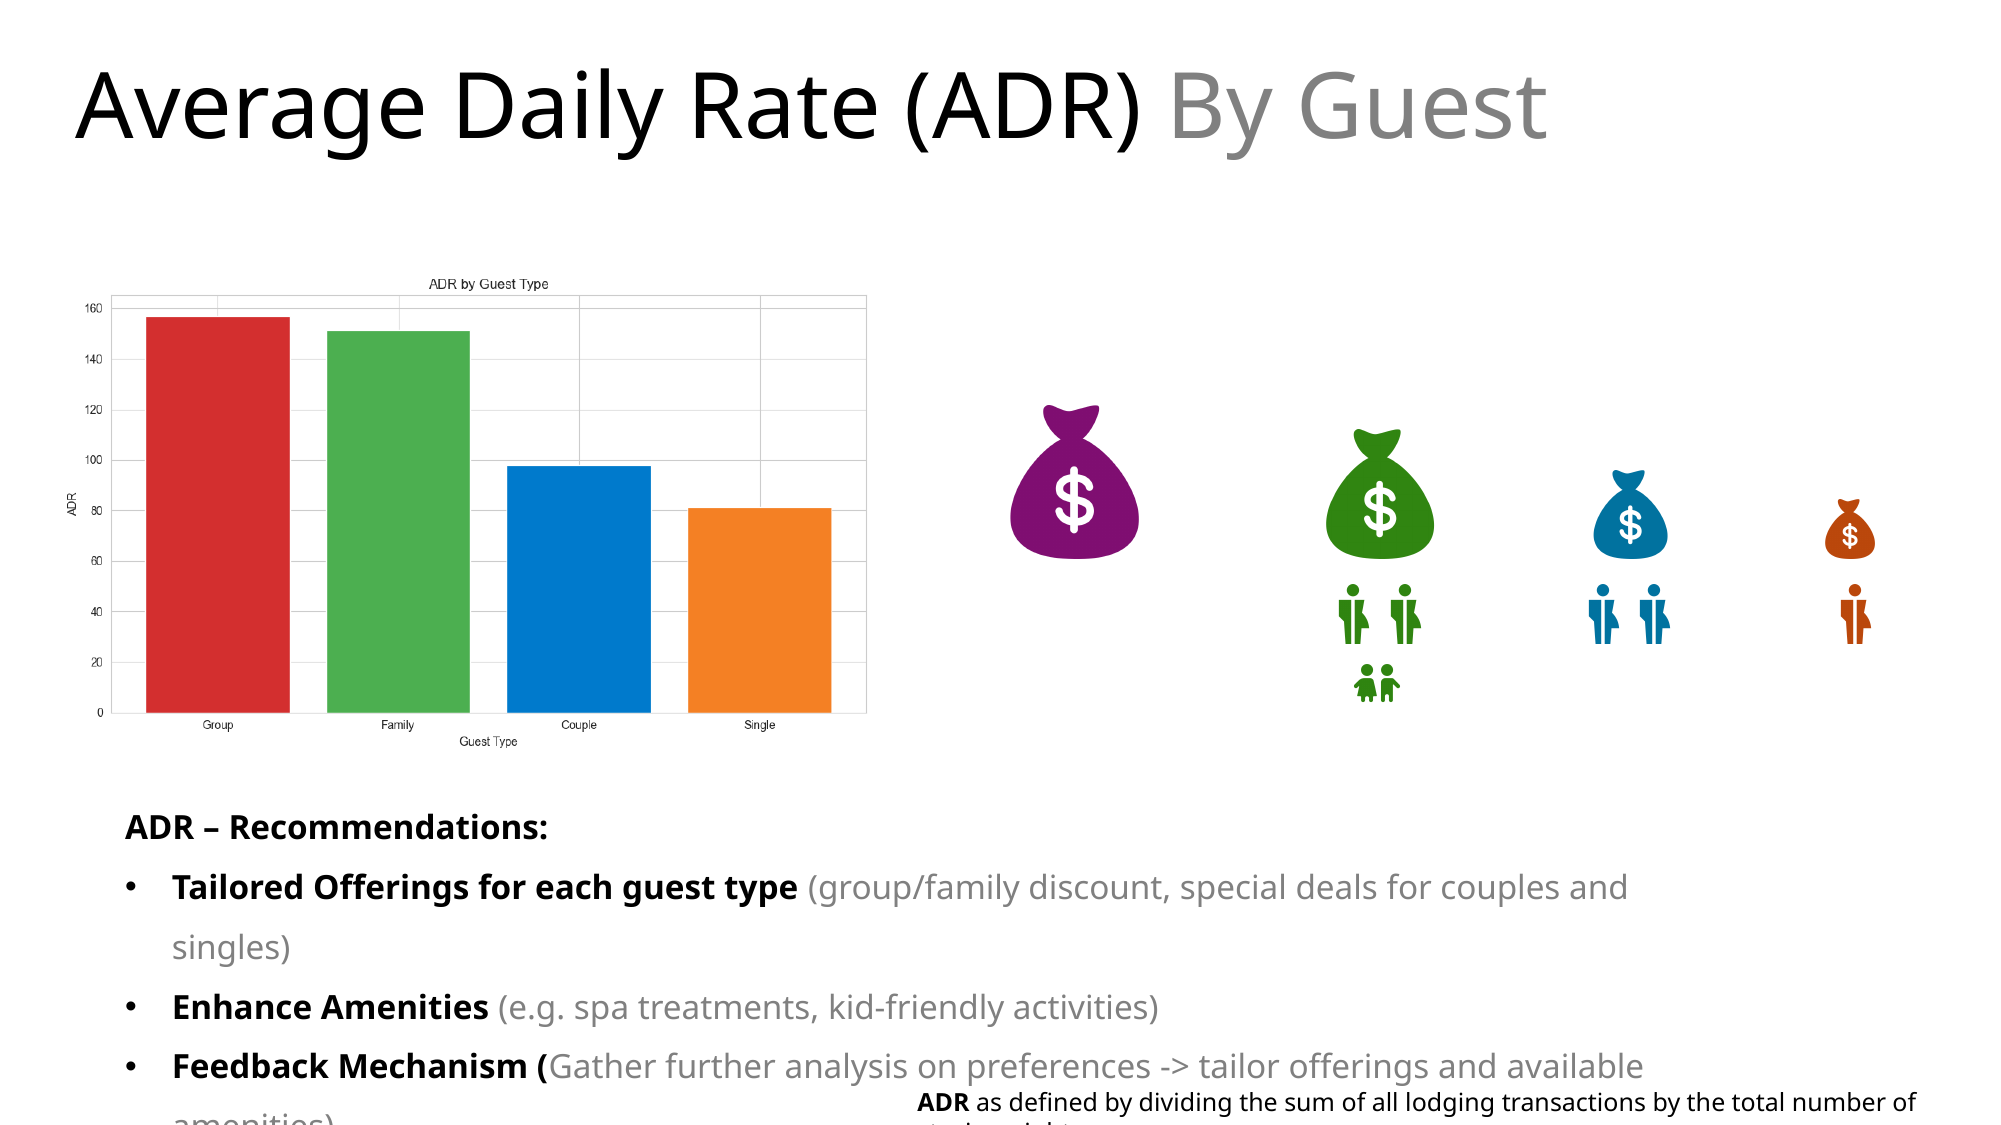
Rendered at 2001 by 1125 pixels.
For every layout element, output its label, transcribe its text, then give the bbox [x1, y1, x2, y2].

title Average Daily Rate (ADR) By Guest [60, 0, 1936, 218]
text_box ADR – Recommendations: Tailored Offerings for each guest type (group/family discount, special deals for couples and singles) Enhance Amenities (e.g. spa treatments, kid-friendly activities) Feedback Mechanism (Gather further analysis on preferences -> tailor offerings and available amenities) [110, 778, 1767, 1125]
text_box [996, 404, 1152, 713]
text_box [1573, 469, 1688, 713]
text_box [1314, 429, 1445, 713]
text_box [1820, 499, 1940, 713]
text_box ADR as defined by dividing the sum of all lodging transactions by the total number of staying nights [902, 1079, 2000, 1125]
picture [54, 265, 879, 761]
